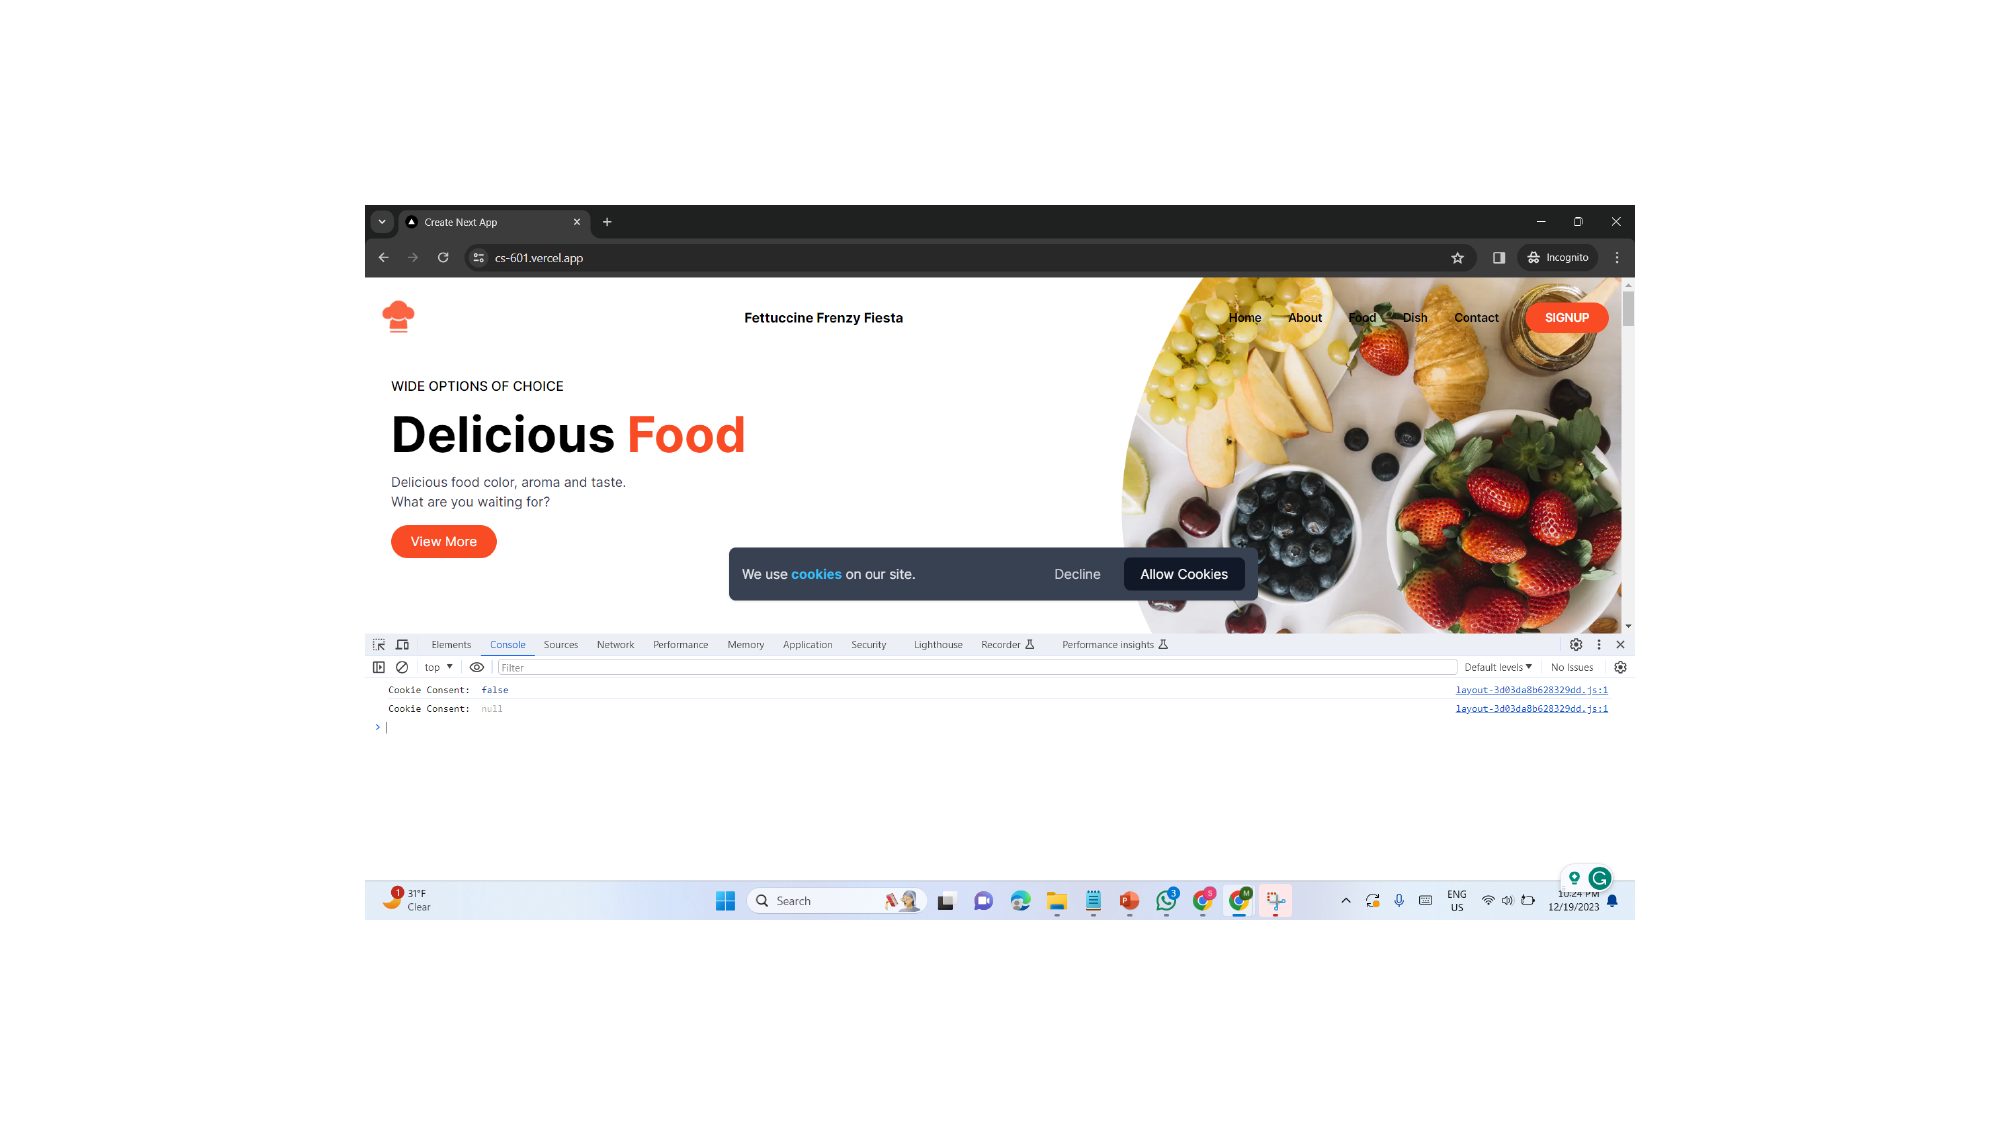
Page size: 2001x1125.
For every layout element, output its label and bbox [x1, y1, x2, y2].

list [364, 205, 1635, 920]
